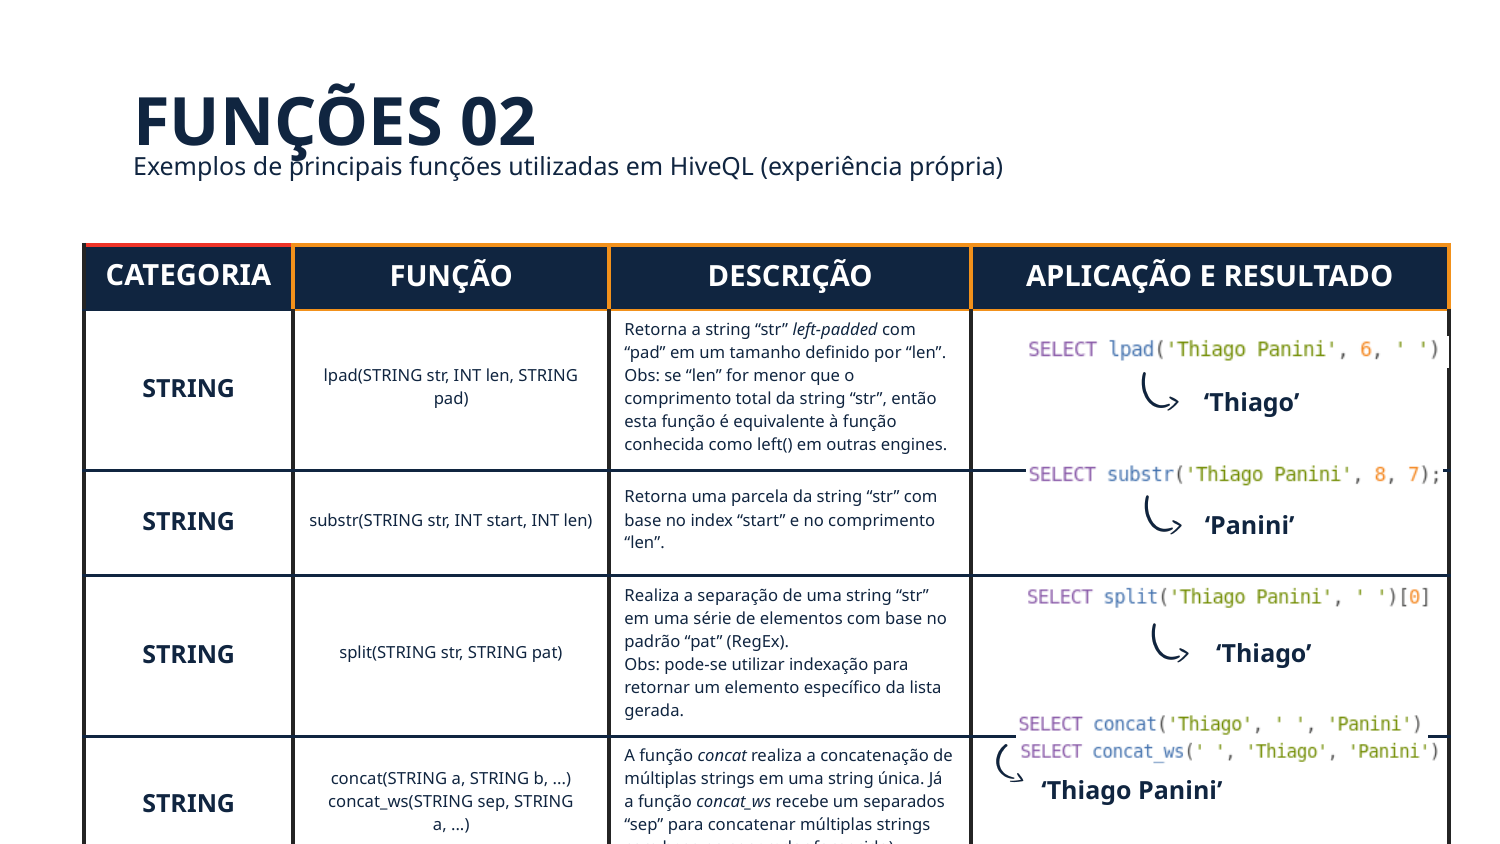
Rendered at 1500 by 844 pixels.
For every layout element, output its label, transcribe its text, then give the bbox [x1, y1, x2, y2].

picture [1026, 460, 1444, 546]
table_cell A função concat realiza a concatenação de múltiplas strings em uma string única. Já a função concat_ws recebe um separados “sep” para concatenar múltiplas strings com base no separador fornecido). [611, 738, 969, 844]
table_cell STRING [86, 311, 291, 469]
table_cell substr(STRING str, INT start, INT len) [295, 472, 607, 574]
table_cell lpad(STRING str, INT len, STRING pad) [295, 311, 607, 469]
table_cell STRING [86, 738, 291, 844]
text_box Exemplos de principais funções utilizadas em HiveQL (experiência própria) [118, 135, 1370, 196]
table_cell Retorna a string “str” left-padded com “pad” em um tamanho definido por “len”. Obs: se “len” for menor que o comprimento total da string “str”, então esta função é equivalente à função conhecida como left() em outras engines. [611, 311, 969, 469]
text_box ‘Thiago’ [1187, 378, 1321, 424]
table_cell [973, 472, 1447, 574]
table_cell Retorna uma parcela da string “str” com base no index “start” e no comprimento “len”. [611, 472, 969, 574]
table_cell Realiza a separação de uma string “str” em uma série de elementos com base no padrão “pat” (RegEx). Obs: pode-se utilizar indexação para retornar um elemento específico da lista gerada. [611, 577, 969, 735]
picture [1023, 584, 1435, 674]
table_cell [973, 738, 1447, 844]
picture [980, 710, 1444, 793]
table_header CATEGORIA [86, 247, 291, 309]
text_box ‘Thiago’ [1199, 630, 1336, 675]
table_cell [973, 577, 1447, 735]
table_header DESCRIÇÃO [611, 247, 969, 309]
picture [1023, 335, 1449, 422]
text_box ‘Thiago Panini’ [998, 774, 1267, 812]
table_header FUNÇÃO [295, 247, 607, 309]
title FUNÇÕES 02 [118, 63, 1382, 161]
text_box ‘Panini’ [1192, 502, 1314, 547]
table_cell STRING [86, 577, 291, 735]
table_header APLICAÇÃO E RESULTADO [973, 247, 1447, 309]
table_cell [973, 311, 1447, 469]
table_cell concat(STRING a, STRING b, ...) concat_ws(STRING sep, STRING a, ...) [295, 738, 607, 844]
table_cell split(STRING str, STRING pat) [295, 577, 607, 735]
table_cell STRING [86, 472, 291, 574]
